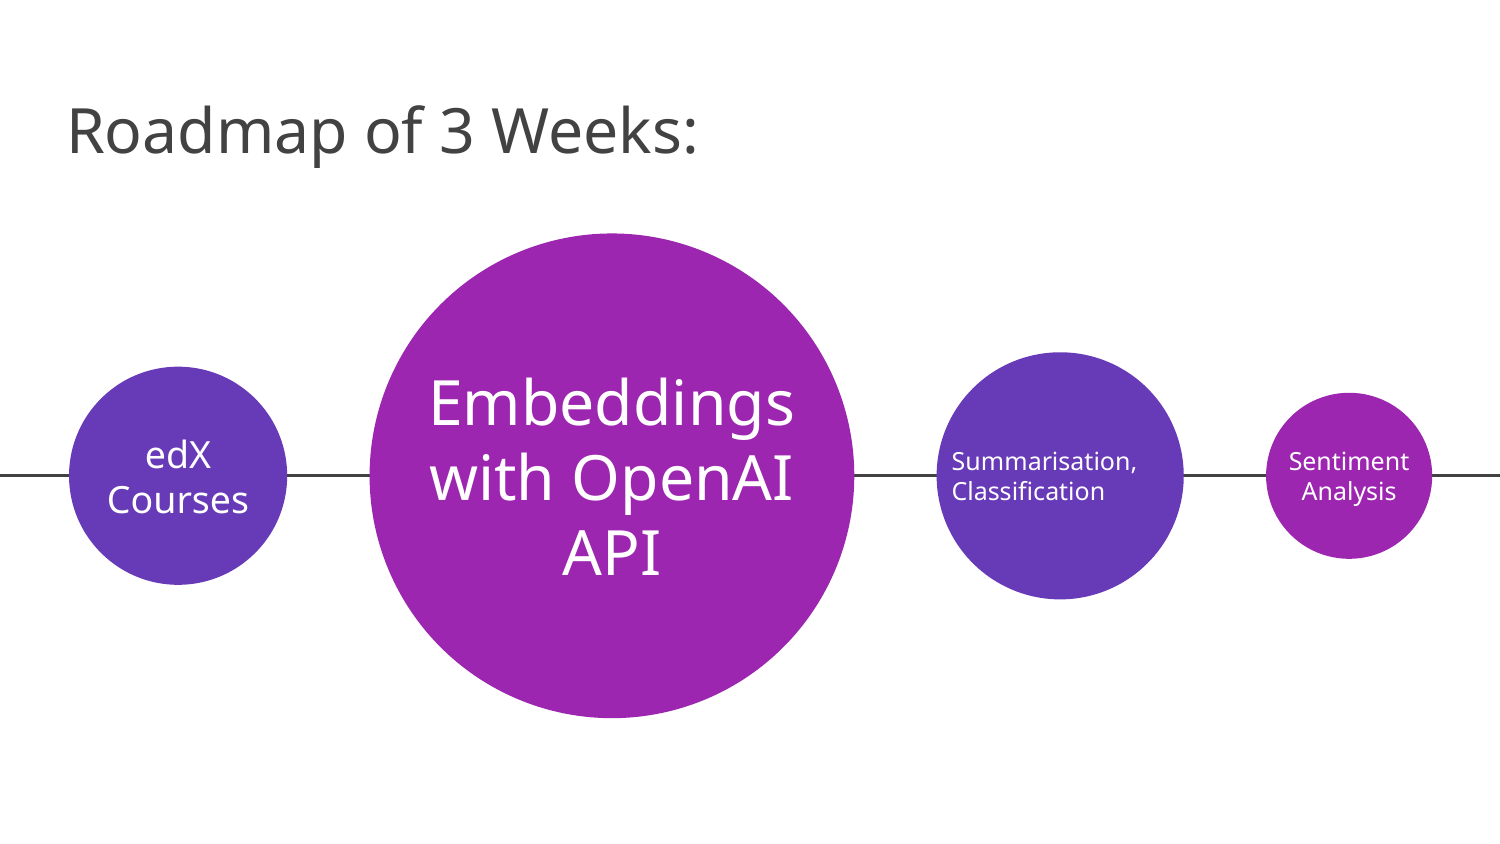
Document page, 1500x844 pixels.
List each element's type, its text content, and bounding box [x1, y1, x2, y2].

text_box [81, 526, 275, 585]
text_box edX Courses [69, 483, 288, 526]
text_box [81, 366, 275, 425]
text_box [374, 233, 849, 425]
text_box Sentiment Analysis [1266, 425, 1433, 474]
text_box Sentiment Analysis [1266, 483, 1433, 526]
text_box [374, 526, 850, 719]
text_box [947, 352, 1173, 425]
text_box Embeddings with OpenAI API [369, 425, 855, 474]
text_box edX Courses [69, 425, 288, 474]
title Roadmap of 3 Weeks: [51, 61, 1449, 182]
text_box Summarisation, Classification [936, 483, 1184, 526]
text_box [947, 526, 1174, 600]
text_box [1283, 392, 1415, 425]
text_box [1282, 526, 1416, 559]
text_box Embeddings with OpenAI API [369, 483, 855, 526]
text_box Summarisation, Classification [936, 425, 1184, 474]
